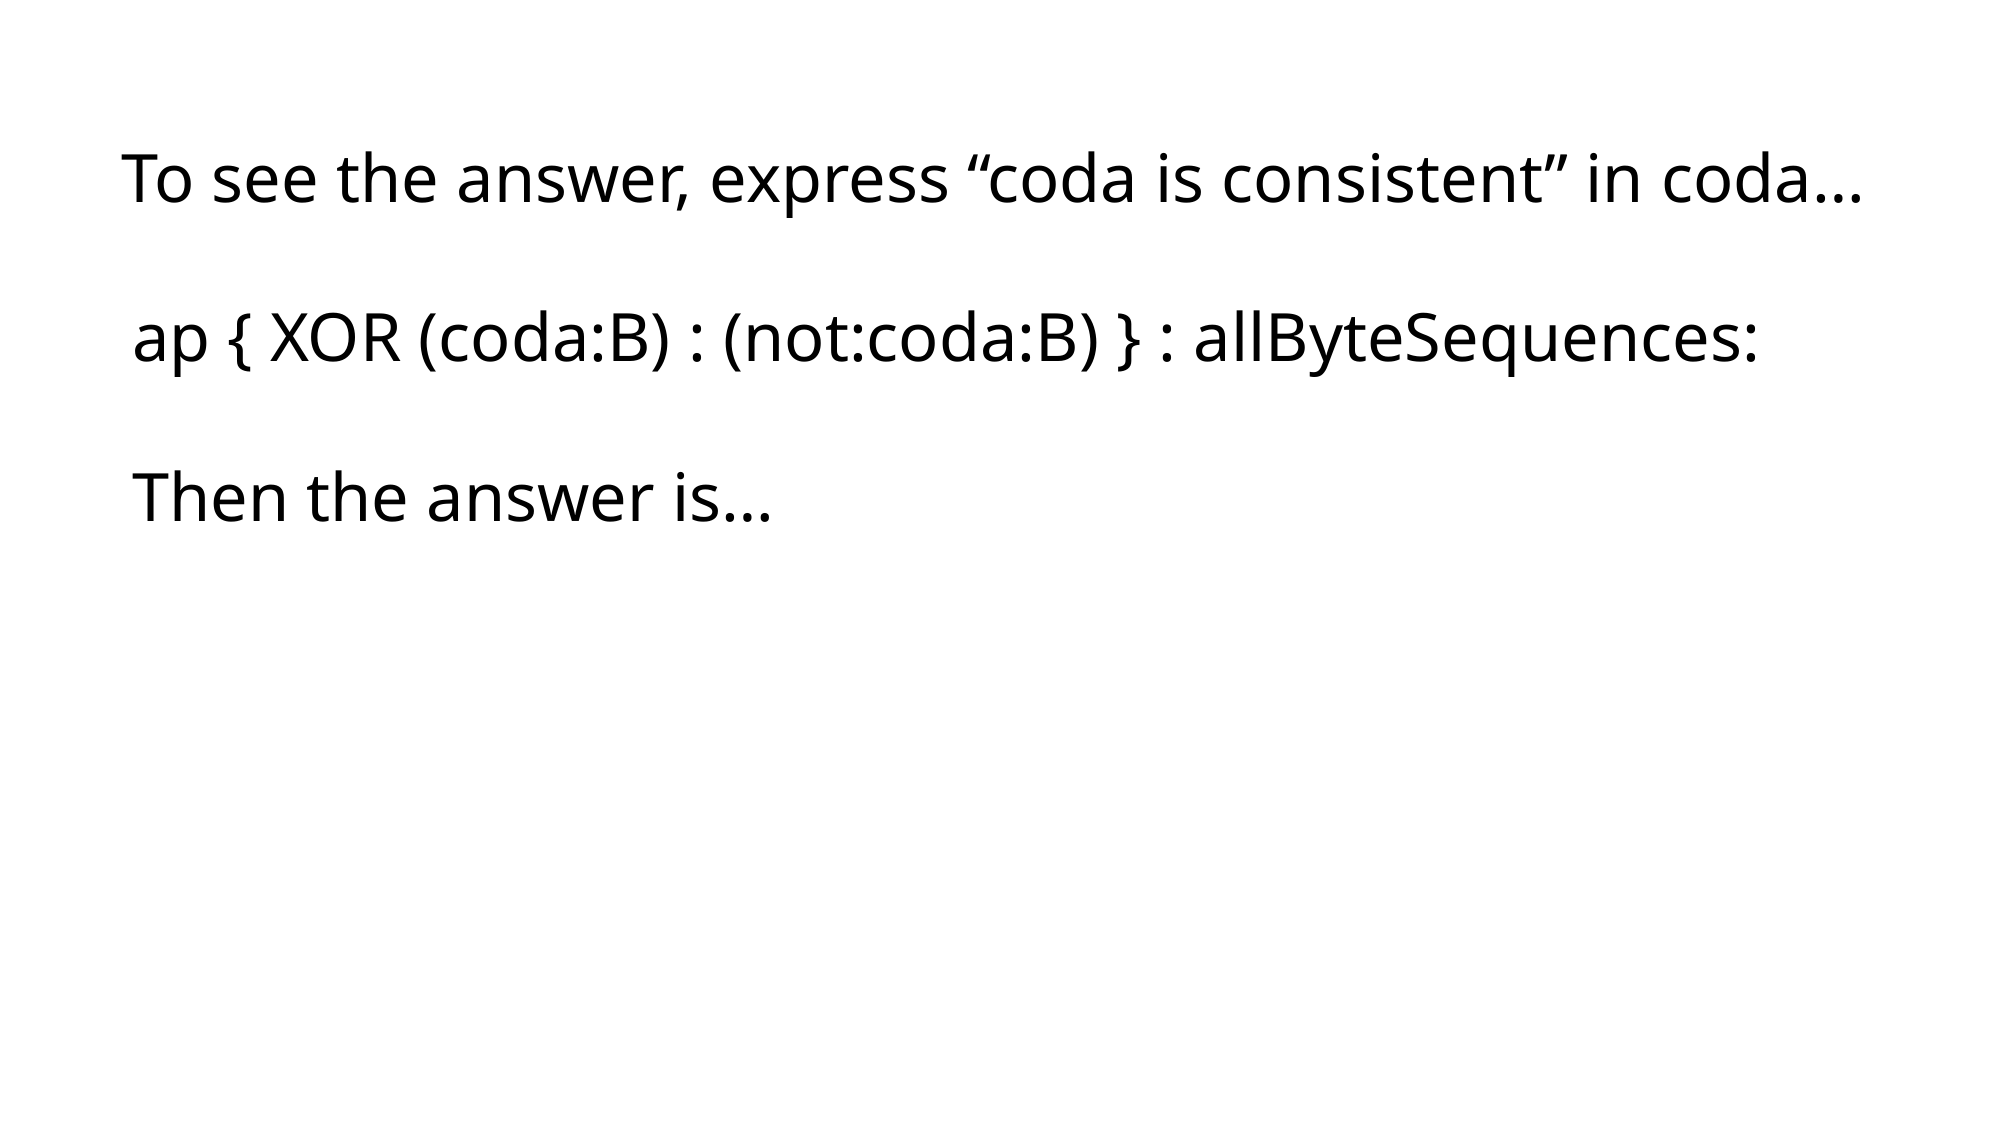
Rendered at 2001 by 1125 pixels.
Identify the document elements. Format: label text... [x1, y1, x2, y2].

text_box To see the answer, express “coda is consistent” in coda… [107, 128, 1904, 224]
text_box ap { XOR (coda:B) : (not:coda:B) } : allByteSequences: Then the answer is… [117, 287, 1904, 622]
